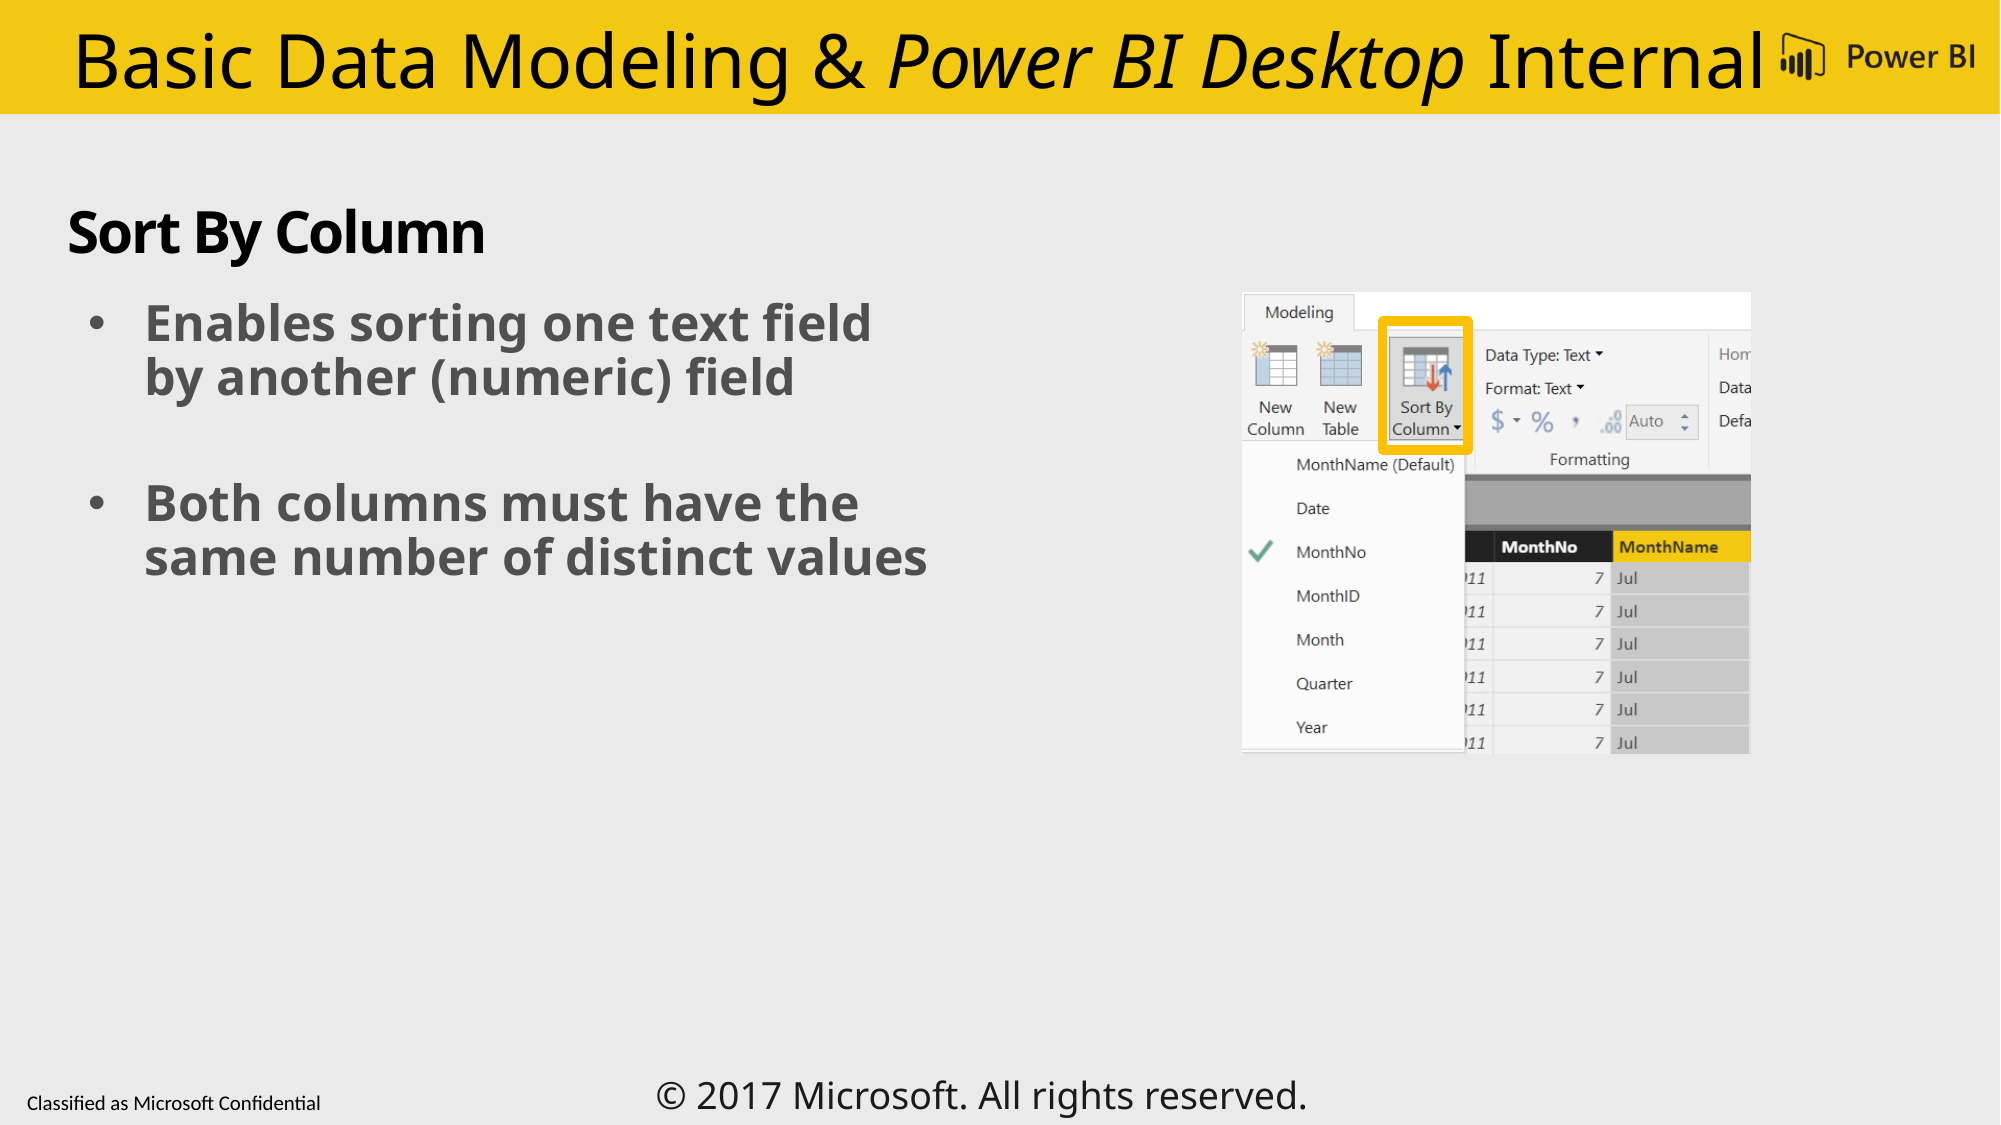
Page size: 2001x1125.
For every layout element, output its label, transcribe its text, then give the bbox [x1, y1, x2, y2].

picture [1768, 23, 1985, 91]
picture [1242, 291, 1752, 754]
text_box [0, 0, 2000, 115]
title Sort By Column [43, 188, 1956, 275]
text_box Basic Data Modeling & Power BI Desktop Internals [58, 5, 1879, 111]
text_box Enables sorting one text field by another (numeric) field Both columns must have the same number of distinct values [58, 274, 959, 611]
